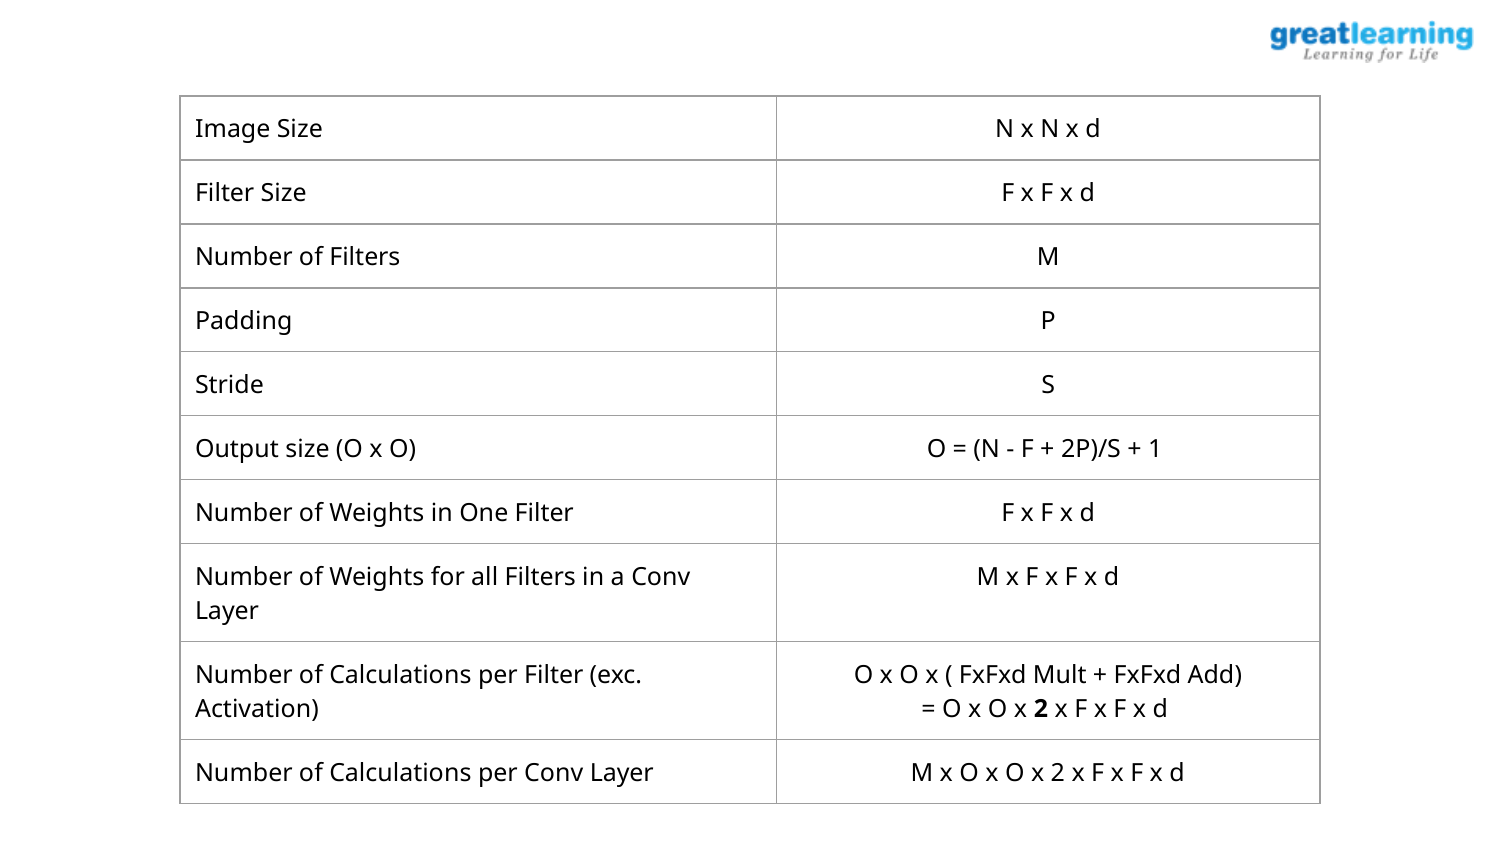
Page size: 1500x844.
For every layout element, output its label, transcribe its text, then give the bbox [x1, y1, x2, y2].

table_cell F x F x d [777, 161, 1319, 223]
table_cell O = (N - F + 2P)/S + 1 [777, 416, 1319, 479]
table_header Image Size [181, 97, 776, 159]
table_cell P [777, 289, 1319, 351]
table_cell Stride [181, 352, 776, 415]
table_cell Number of Calculations per Conv Layer [181, 740, 776, 803]
table_cell F x F x d [777, 480, 1319, 543]
table_cell Filter Size [181, 161, 776, 223]
table_cell S [777, 352, 1319, 415]
table_cell Output size (O x O) [181, 416, 776, 479]
table_header N x N x d [777, 97, 1319, 159]
table_cell M x O x O x 2 x F x F x d [777, 740, 1319, 803]
picture [1270, 20, 1474, 63]
table_cell O x O x ( FxFxd Mult + FxFxd Add) = O x O x 2 x F x F x d [777, 642, 1319, 739]
table_cell M [777, 225, 1319, 287]
table_cell Number of Calculations per Filter (exc. Activation) [181, 642, 776, 739]
table_cell M x F x F x d [777, 544, 1319, 641]
table_cell Number of Filters [181, 225, 776, 287]
table_cell Number of Weights in One Filter [181, 480, 776, 543]
table_cell Padding [181, 289, 776, 351]
table_cell Number of Weights for all Filters in a Conv Layer [181, 544, 776, 641]
